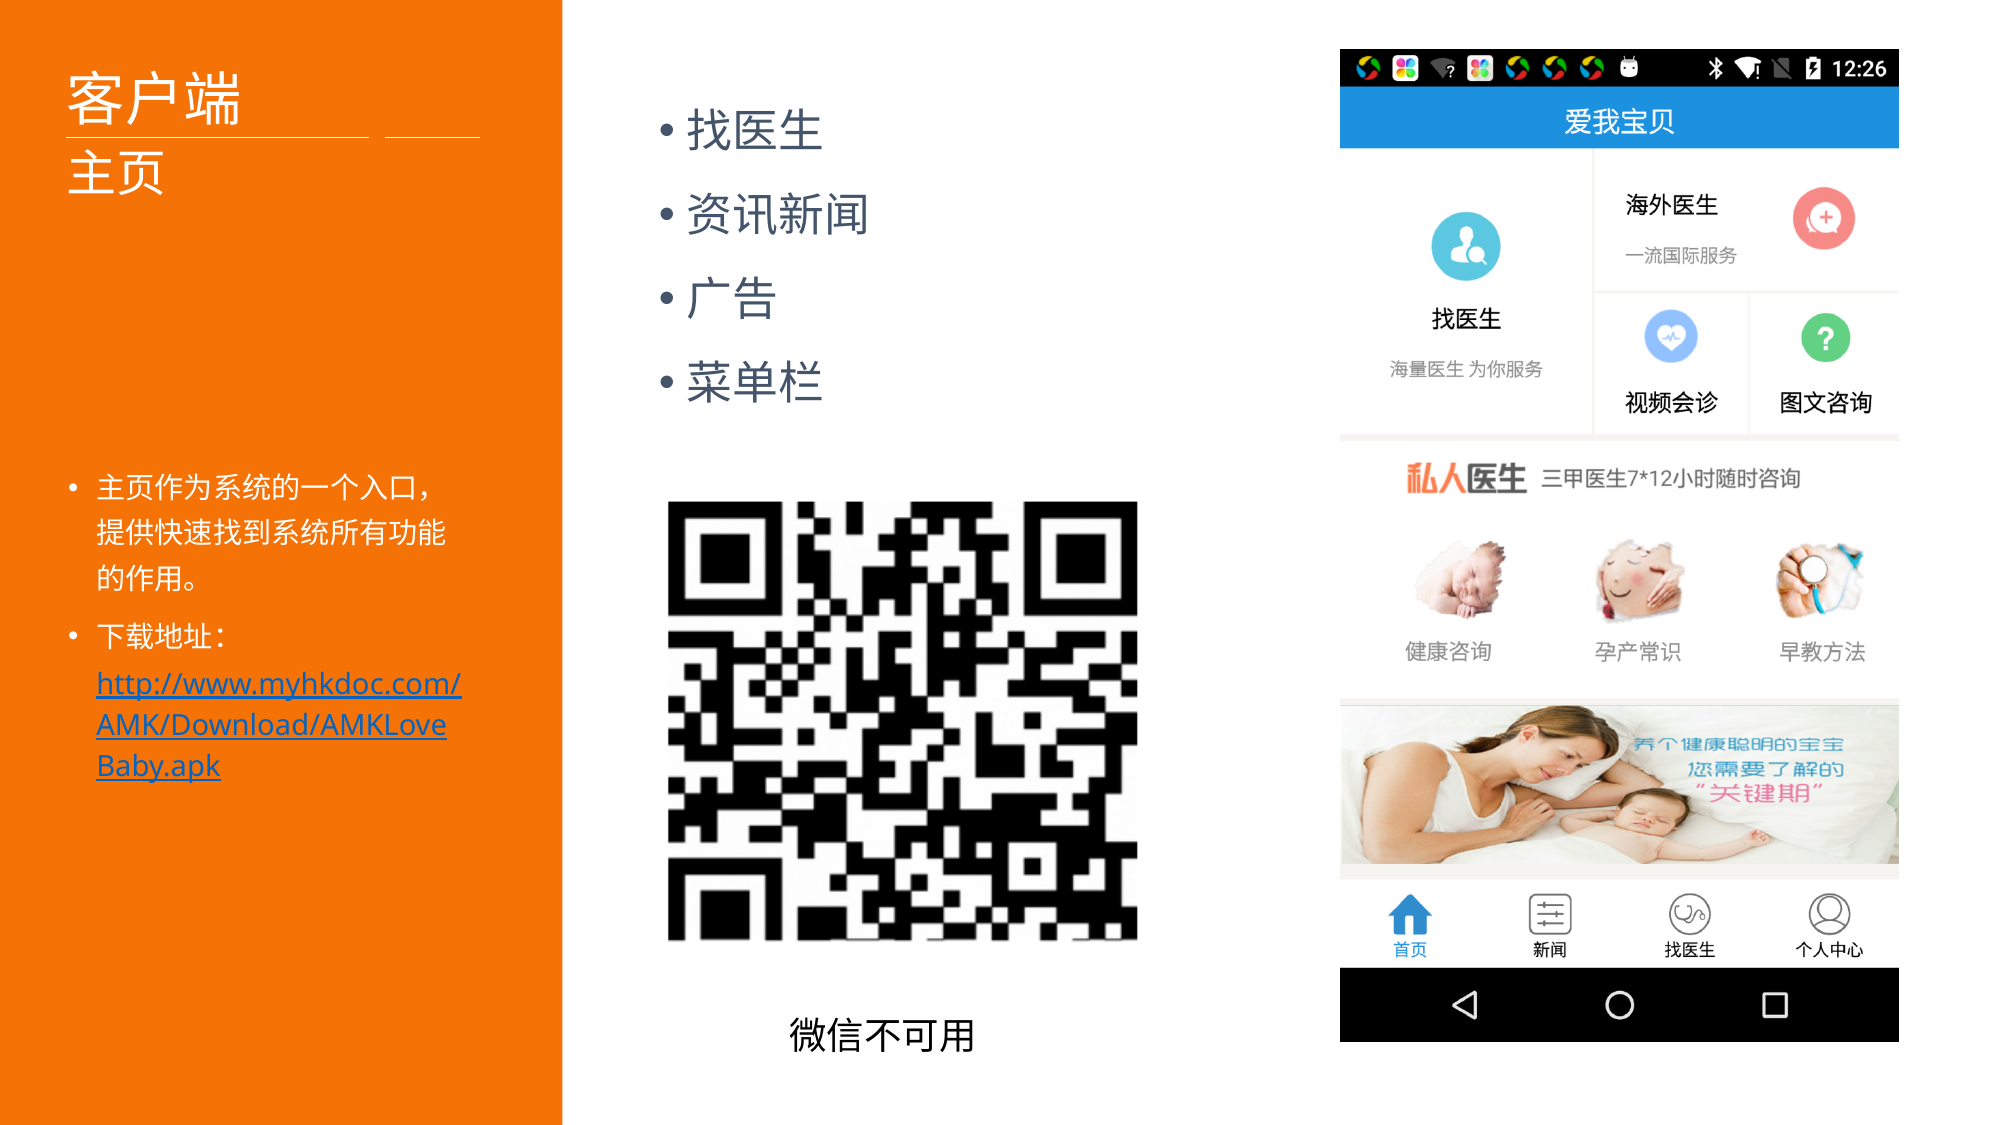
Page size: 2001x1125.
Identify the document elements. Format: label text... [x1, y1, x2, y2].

picture [656, 491, 1151, 956]
text_box 微信不可用 [774, 1004, 992, 1065]
list 主页 [52, 141, 559, 217]
picture [1340, 49, 1899, 1042]
list 客户端 [52, 62, 559, 138]
text_box 找医生 资讯新闻 广告 菜单栏 [643, 77, 1291, 417]
text_box 主页作为系统的一个入口，提供快速找到系统所有功能的作用。 下载地址：http://www.myhkdoc.com/AMK/Download/AMKLoveBaby.apk [53, 451, 481, 758]
